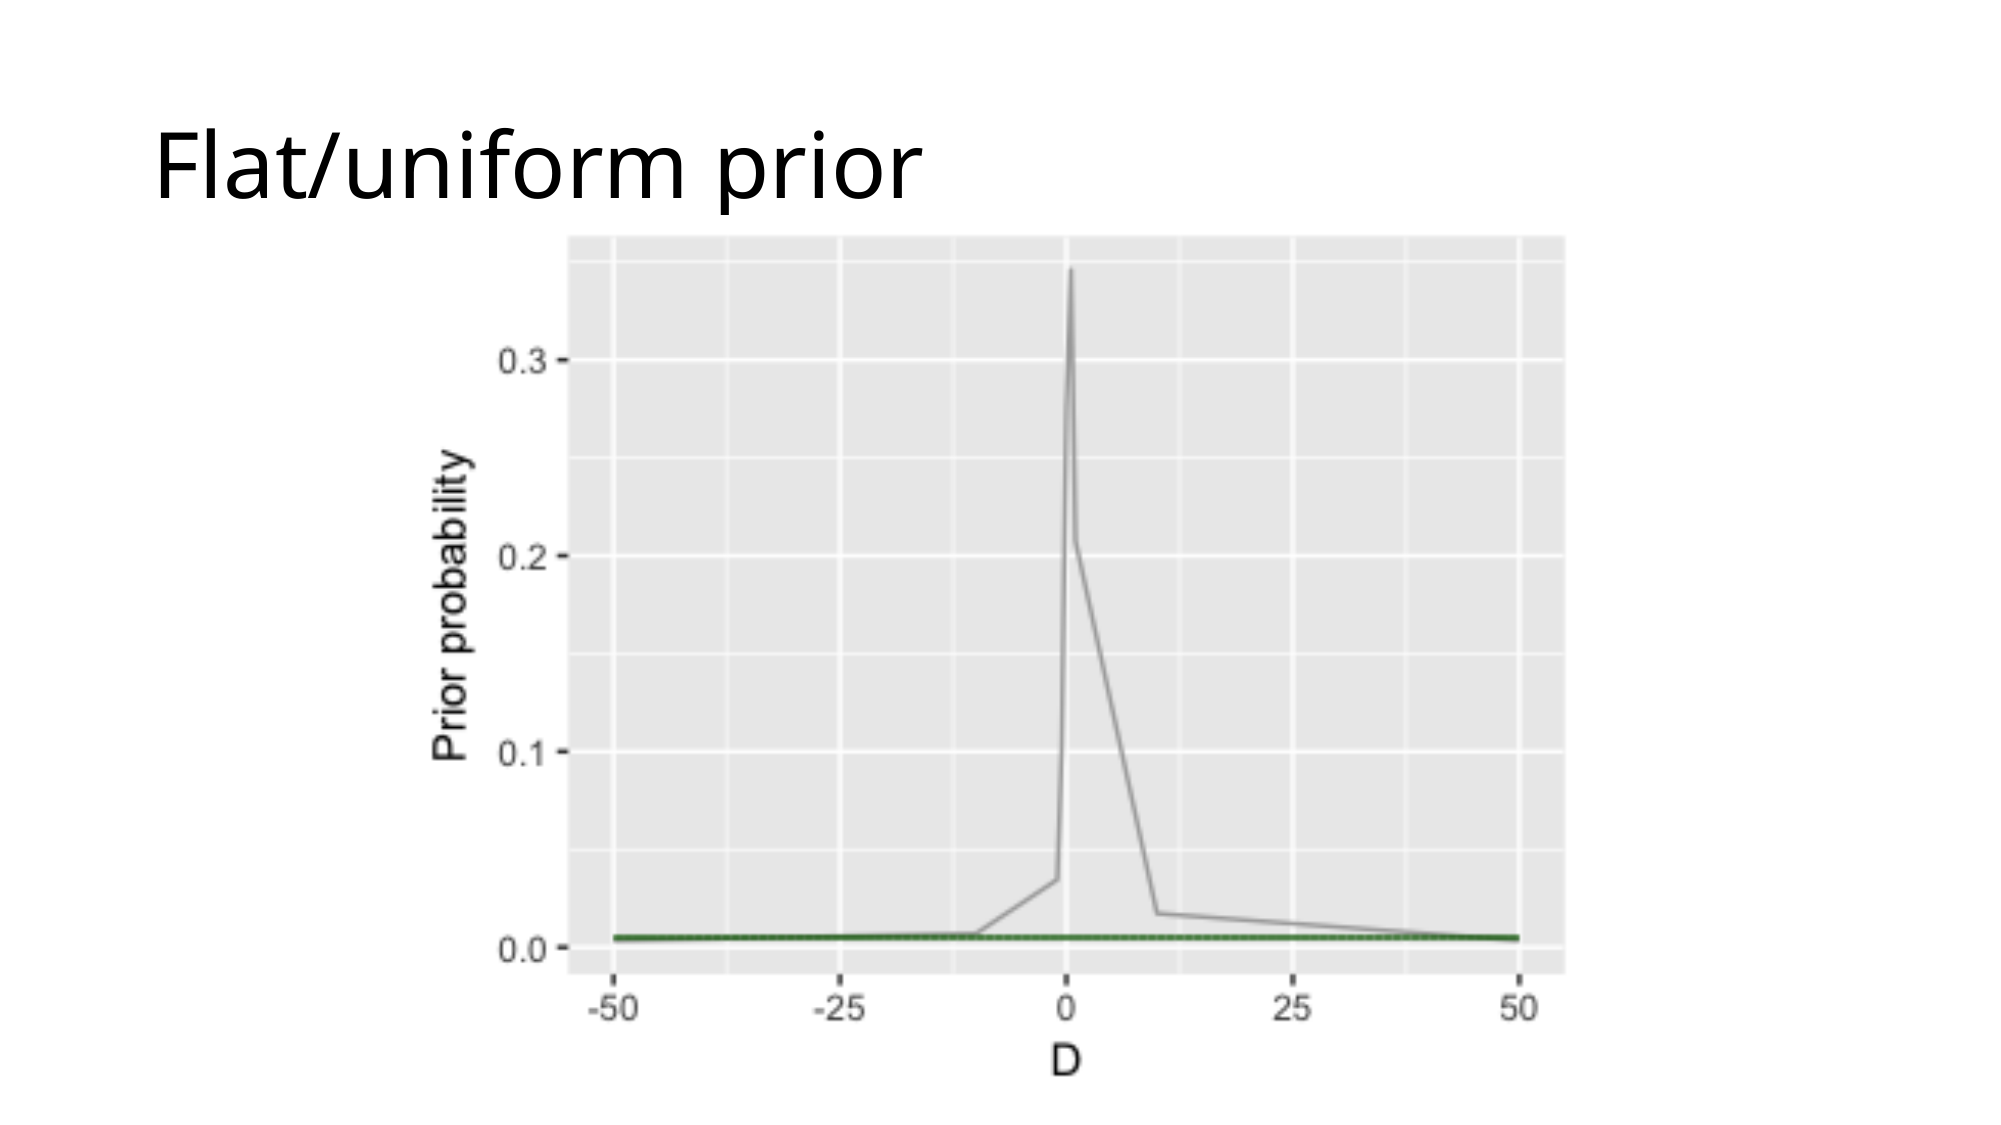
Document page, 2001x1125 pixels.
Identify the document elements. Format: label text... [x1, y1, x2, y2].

title Flat/uniform prior [137, 59, 1863, 278]
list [412, 215, 1588, 1098]
